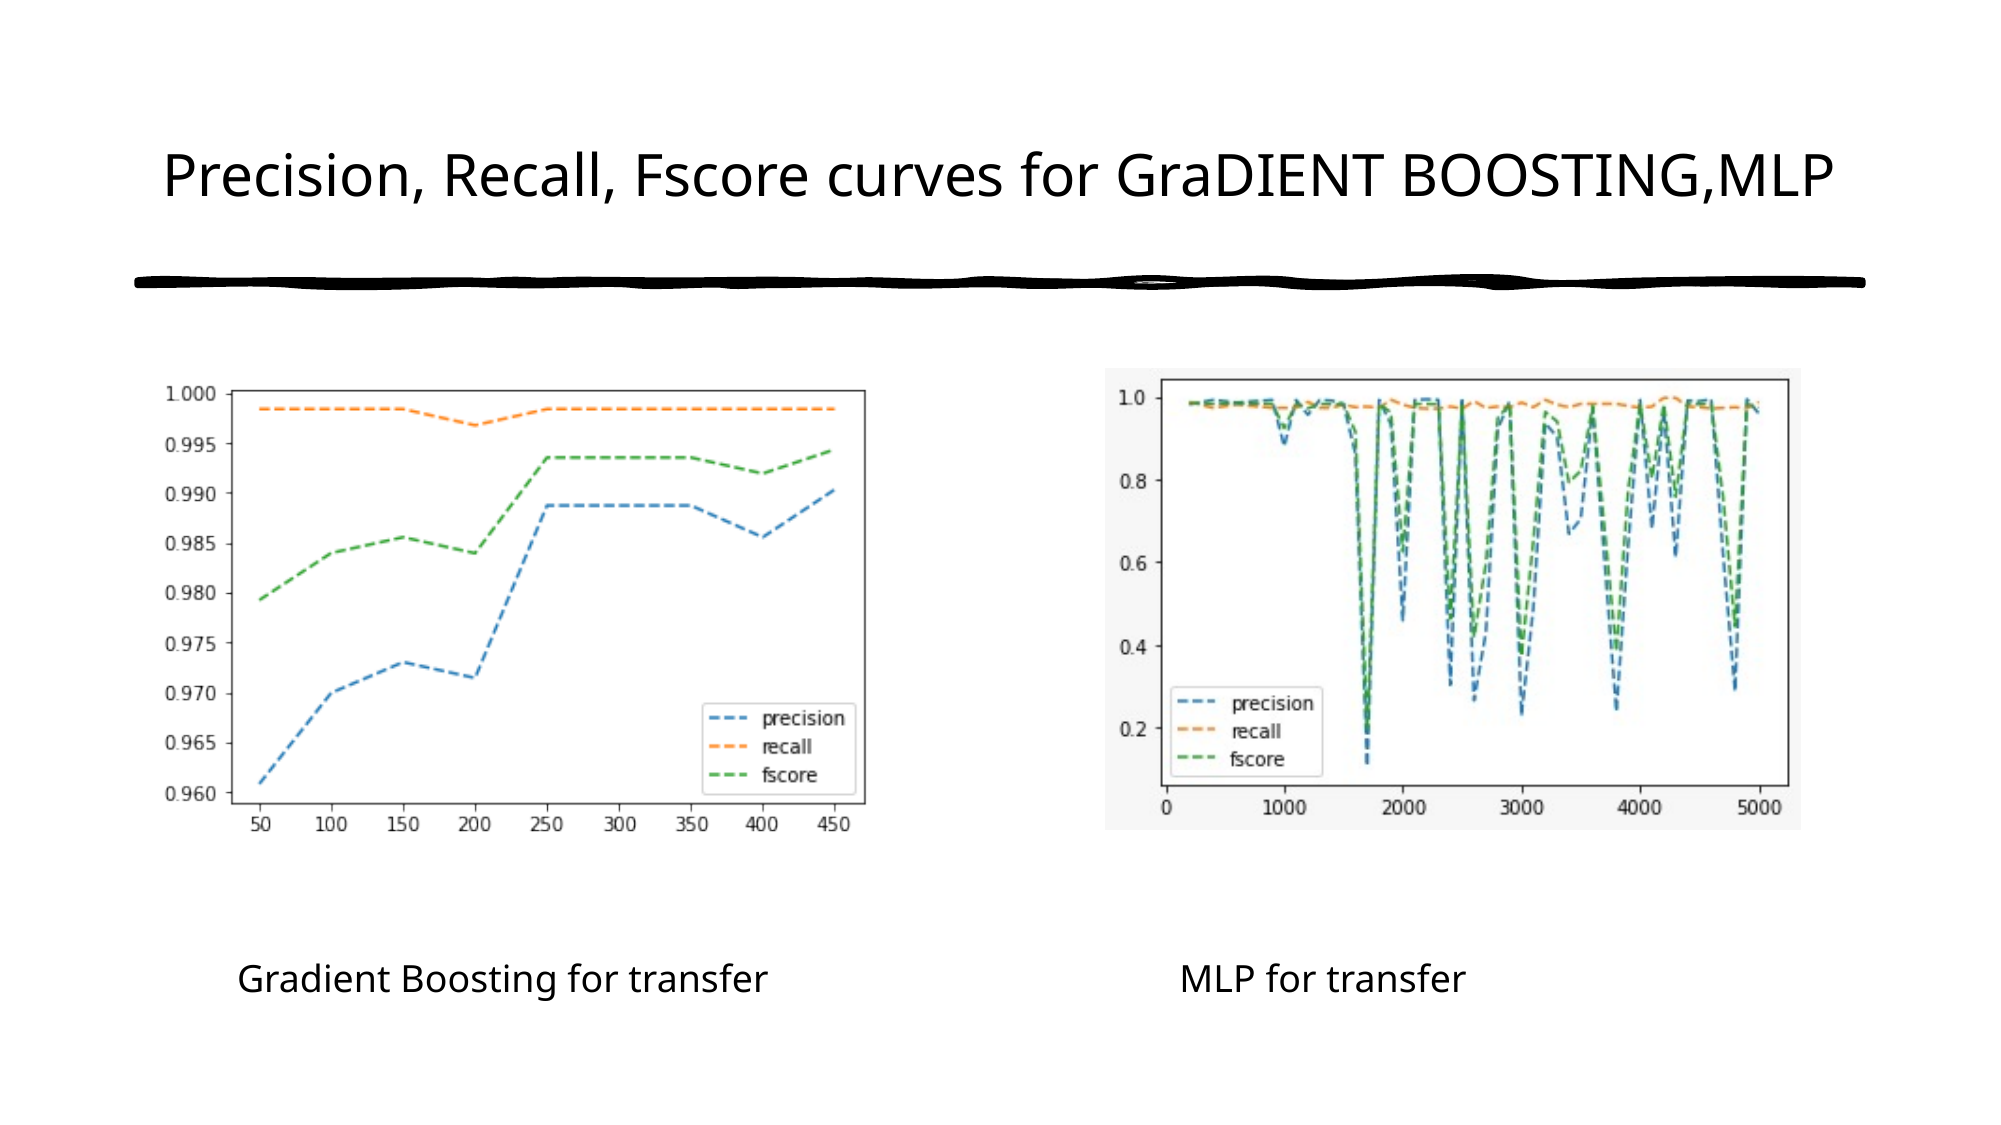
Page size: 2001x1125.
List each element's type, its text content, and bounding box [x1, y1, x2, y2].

text_box Gradient Boosting for transfer [221, 947, 813, 1008]
text_box MLP for transfer [1164, 947, 1726, 1008]
picture [1105, 368, 1801, 830]
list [150, 373, 876, 849]
title Precision, Recall, Fscore curves for GraDIENT BOOSTING,MLP [137, 59, 1863, 278]
